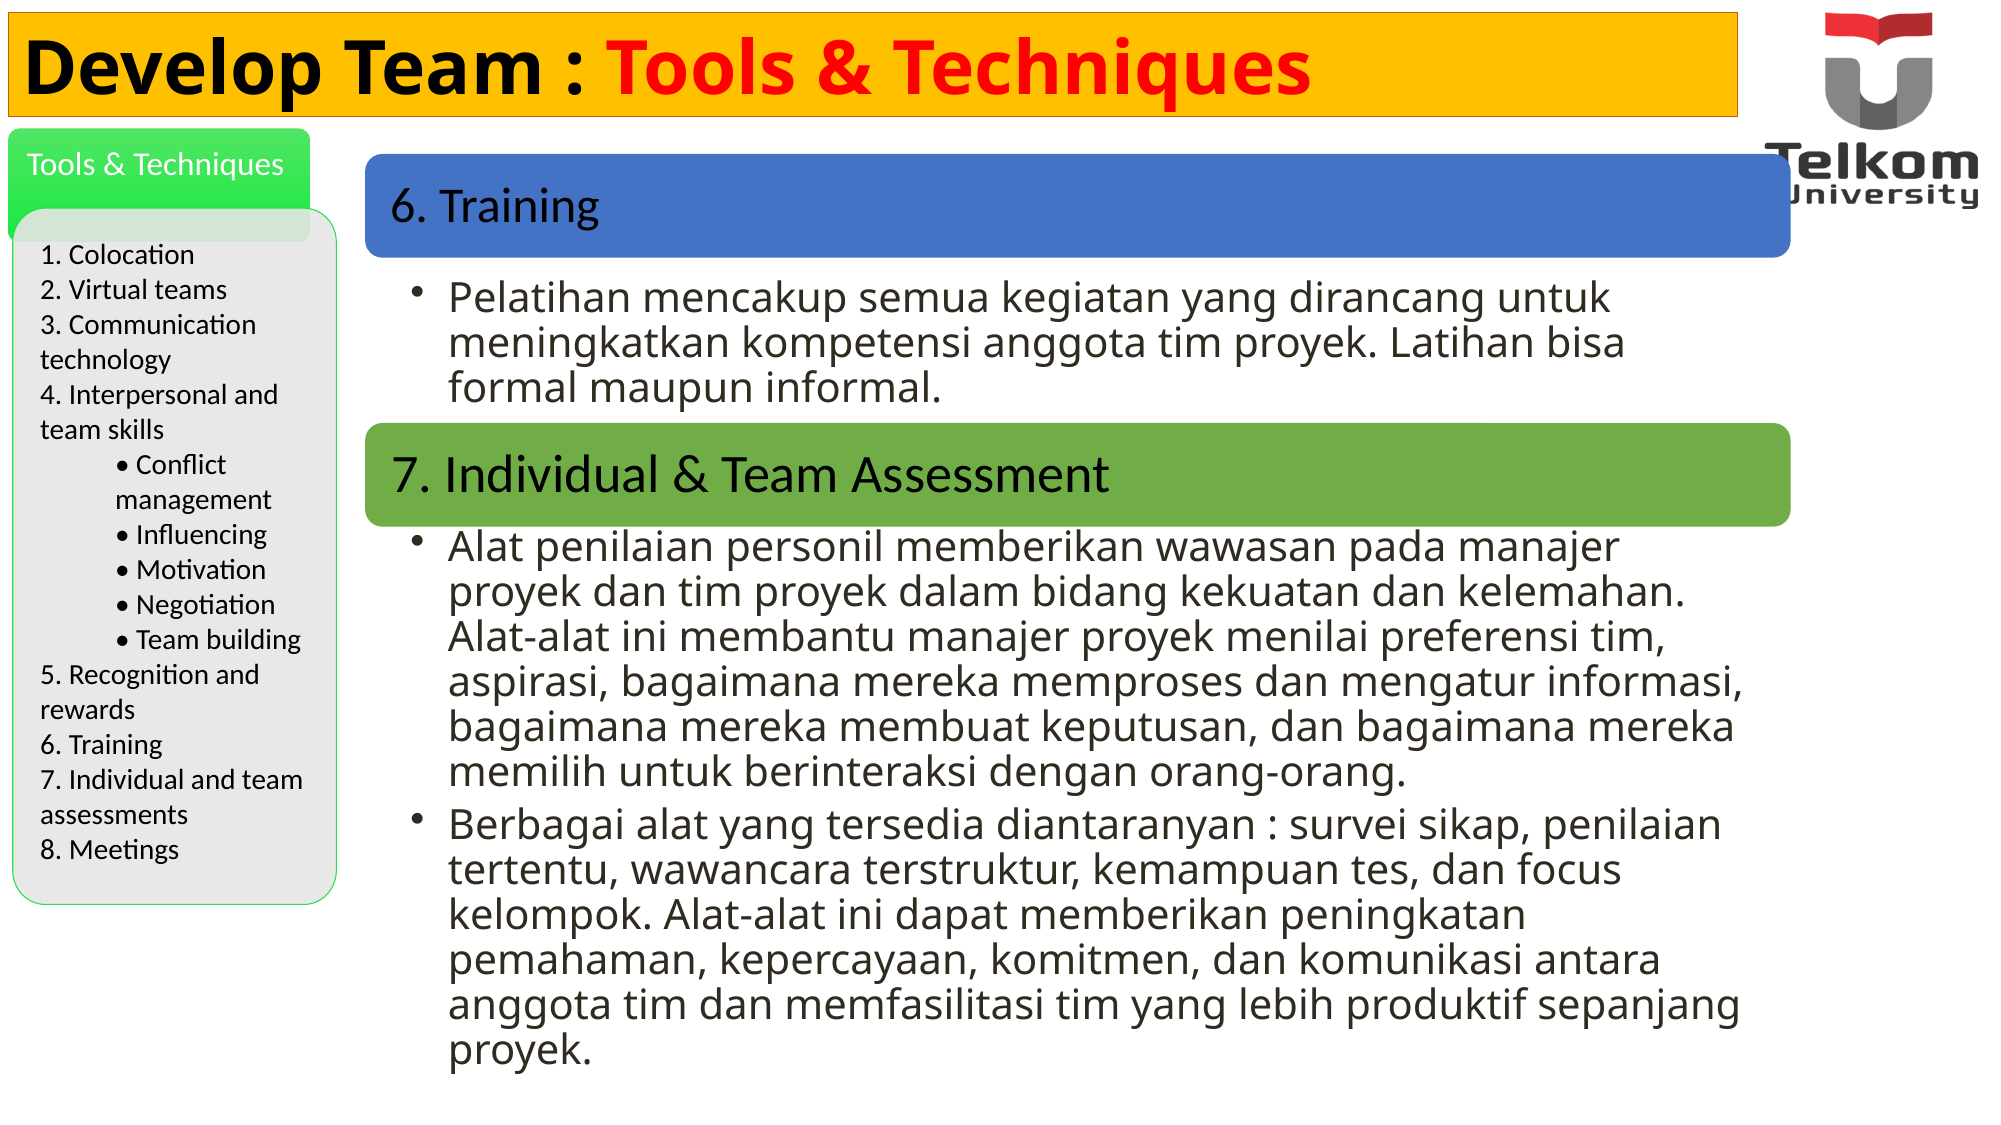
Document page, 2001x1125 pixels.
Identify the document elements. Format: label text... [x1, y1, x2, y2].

picture [1764, 12, 1978, 209]
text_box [365, 128, 1791, 1063]
text_box Develop Team : Tools & Techniques [8, 12, 1738, 117]
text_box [8, 128, 337, 905]
